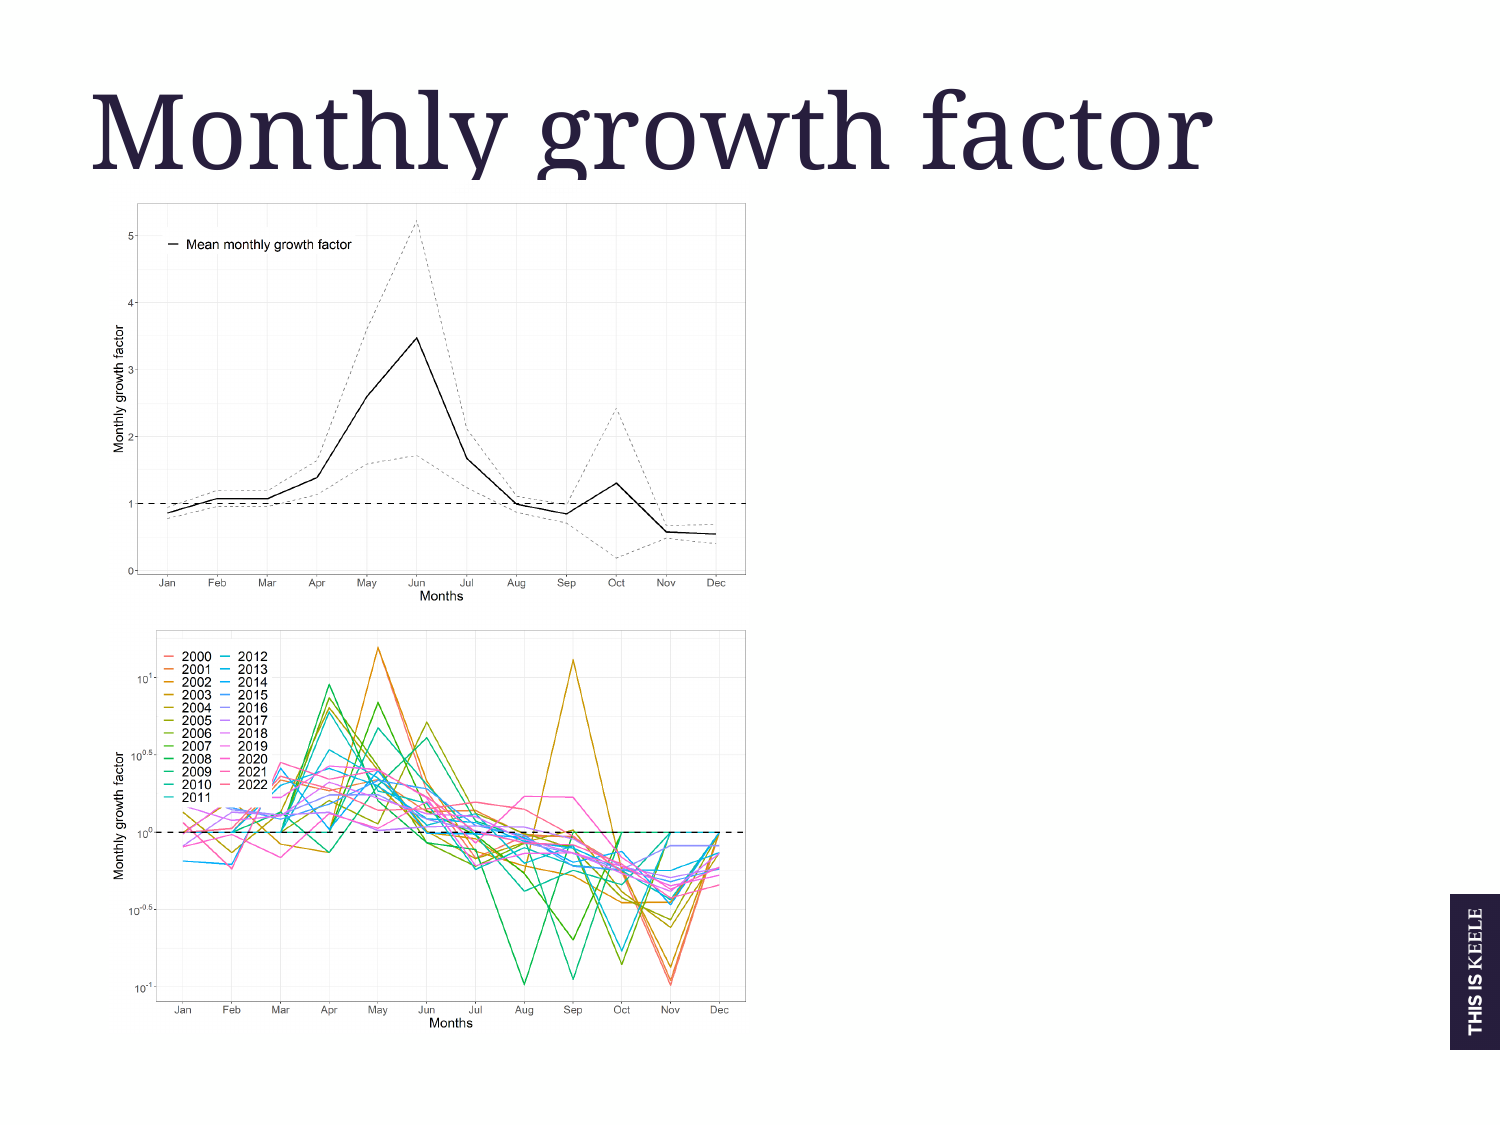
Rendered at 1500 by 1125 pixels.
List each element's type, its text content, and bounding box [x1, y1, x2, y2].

picture [1450, 894, 1500, 1050]
list Monthly growth factor [89, 79, 1397, 167]
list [109, 180, 750, 1034]
